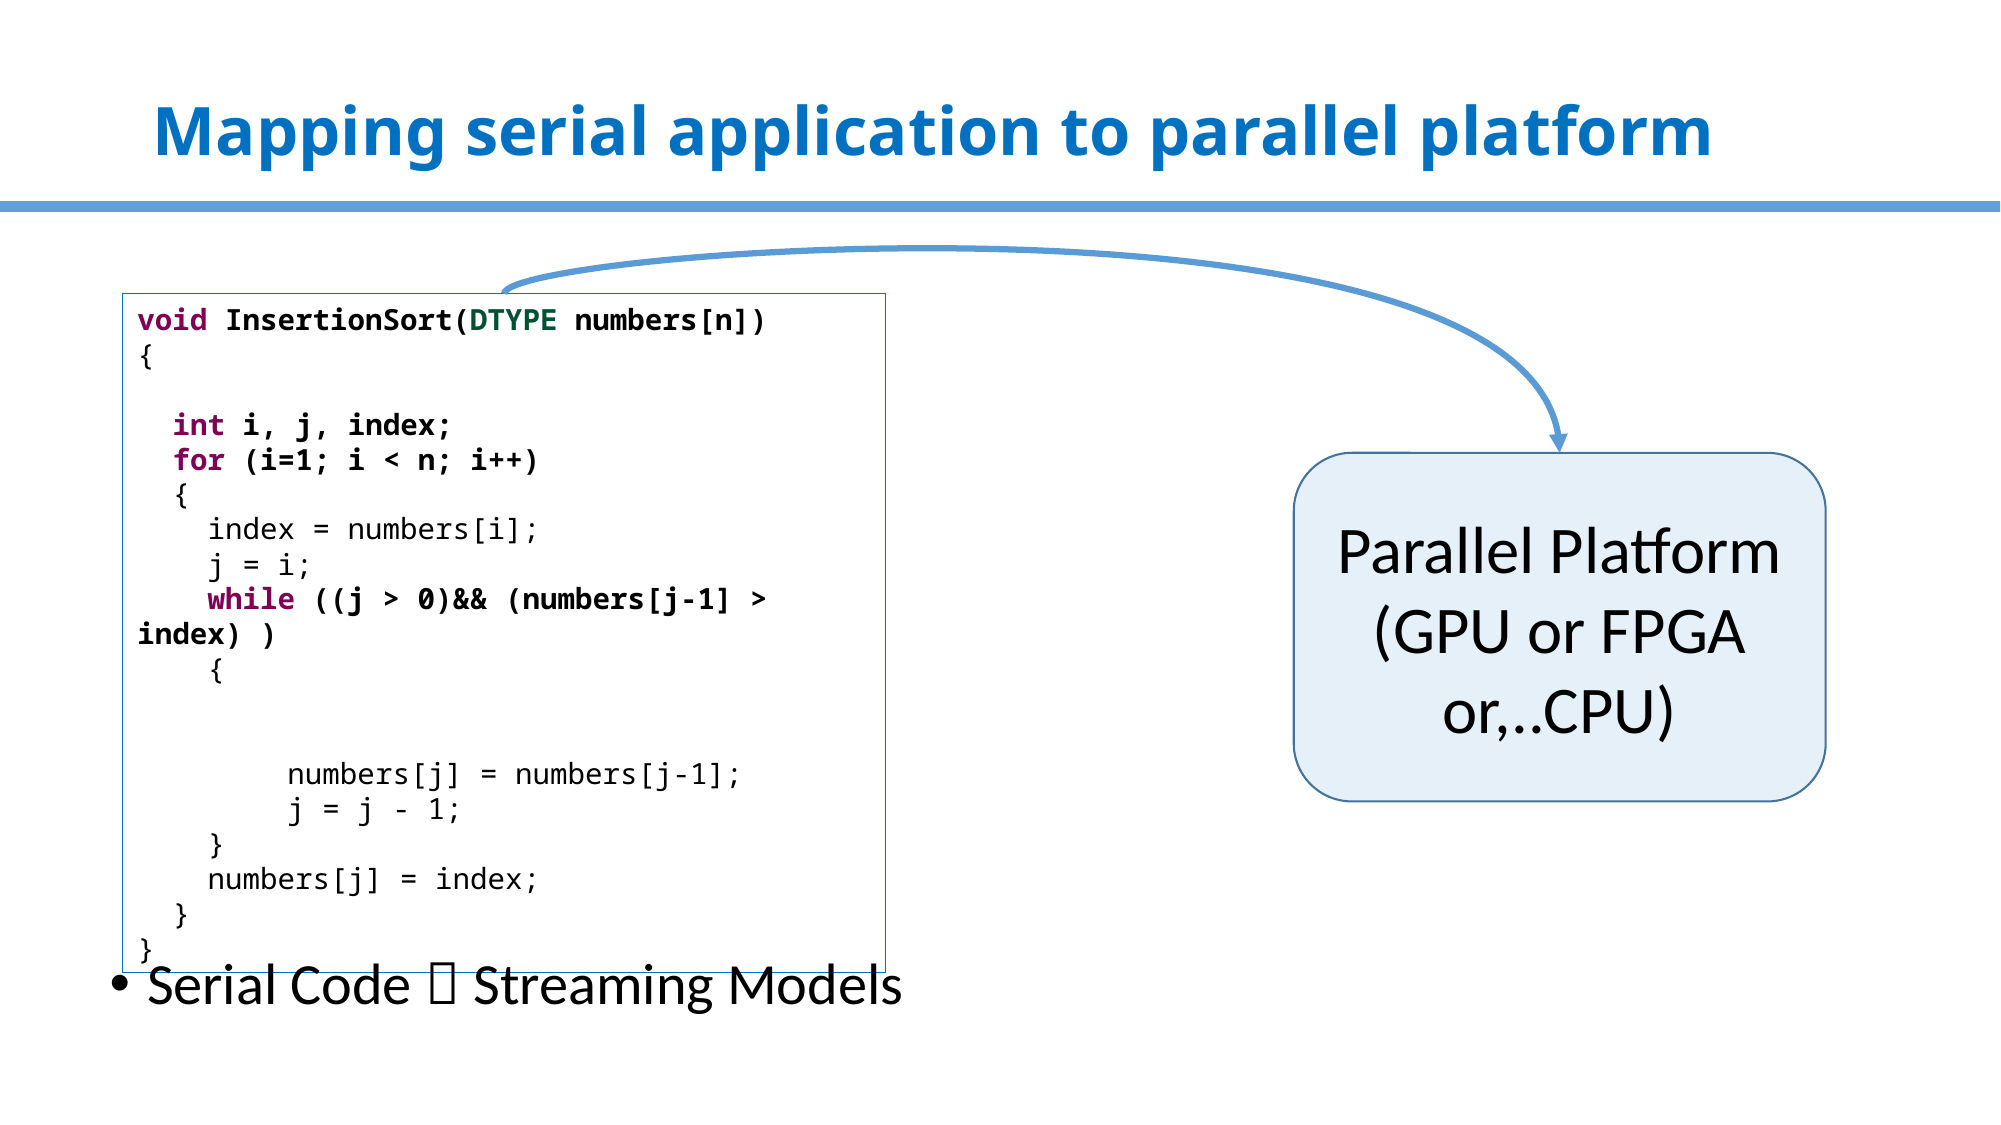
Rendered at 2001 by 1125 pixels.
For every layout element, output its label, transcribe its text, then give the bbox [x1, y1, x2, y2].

title Mapping serial application to parallel platform [1112, 59, 1863, 207]
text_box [952, 0, 1112, 901]
text_box void InsertionSort(DTYPE numbers[n]) { int i, j, index; for (i=1; i < n; i++) { index = numbers[i]; j = i; while ((j > 0)&& (numbers[j-1] > index) ) { numbers[j] = numbers[j-1]; j = j - 1; } numbers[j] = index; } } [122, 293, 886, 946]
title Mapping serial application to parallel platform [137, 59, 952, 207]
list Serial Code  Streaming Models [94, 946, 1820, 1100]
text_box Parallel Platform (GPU or FPGA or,..CPU) [1292, 451, 1827, 803]
